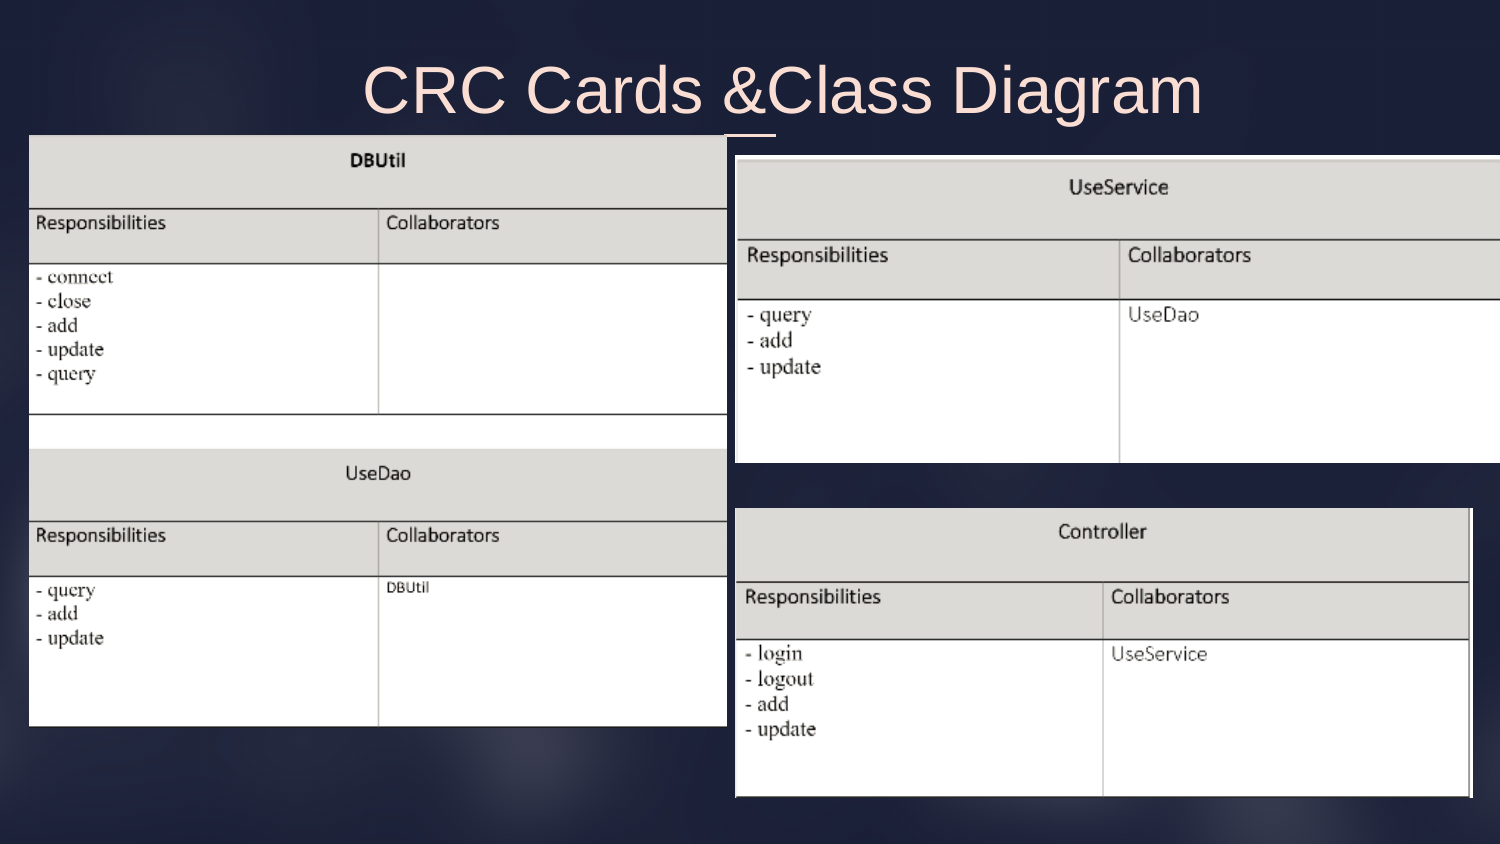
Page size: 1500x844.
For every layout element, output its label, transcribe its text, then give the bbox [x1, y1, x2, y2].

picture [0, 0, 1500, 844]
text_box CRC Cards &Class Diagram [348, 39, 1220, 135]
